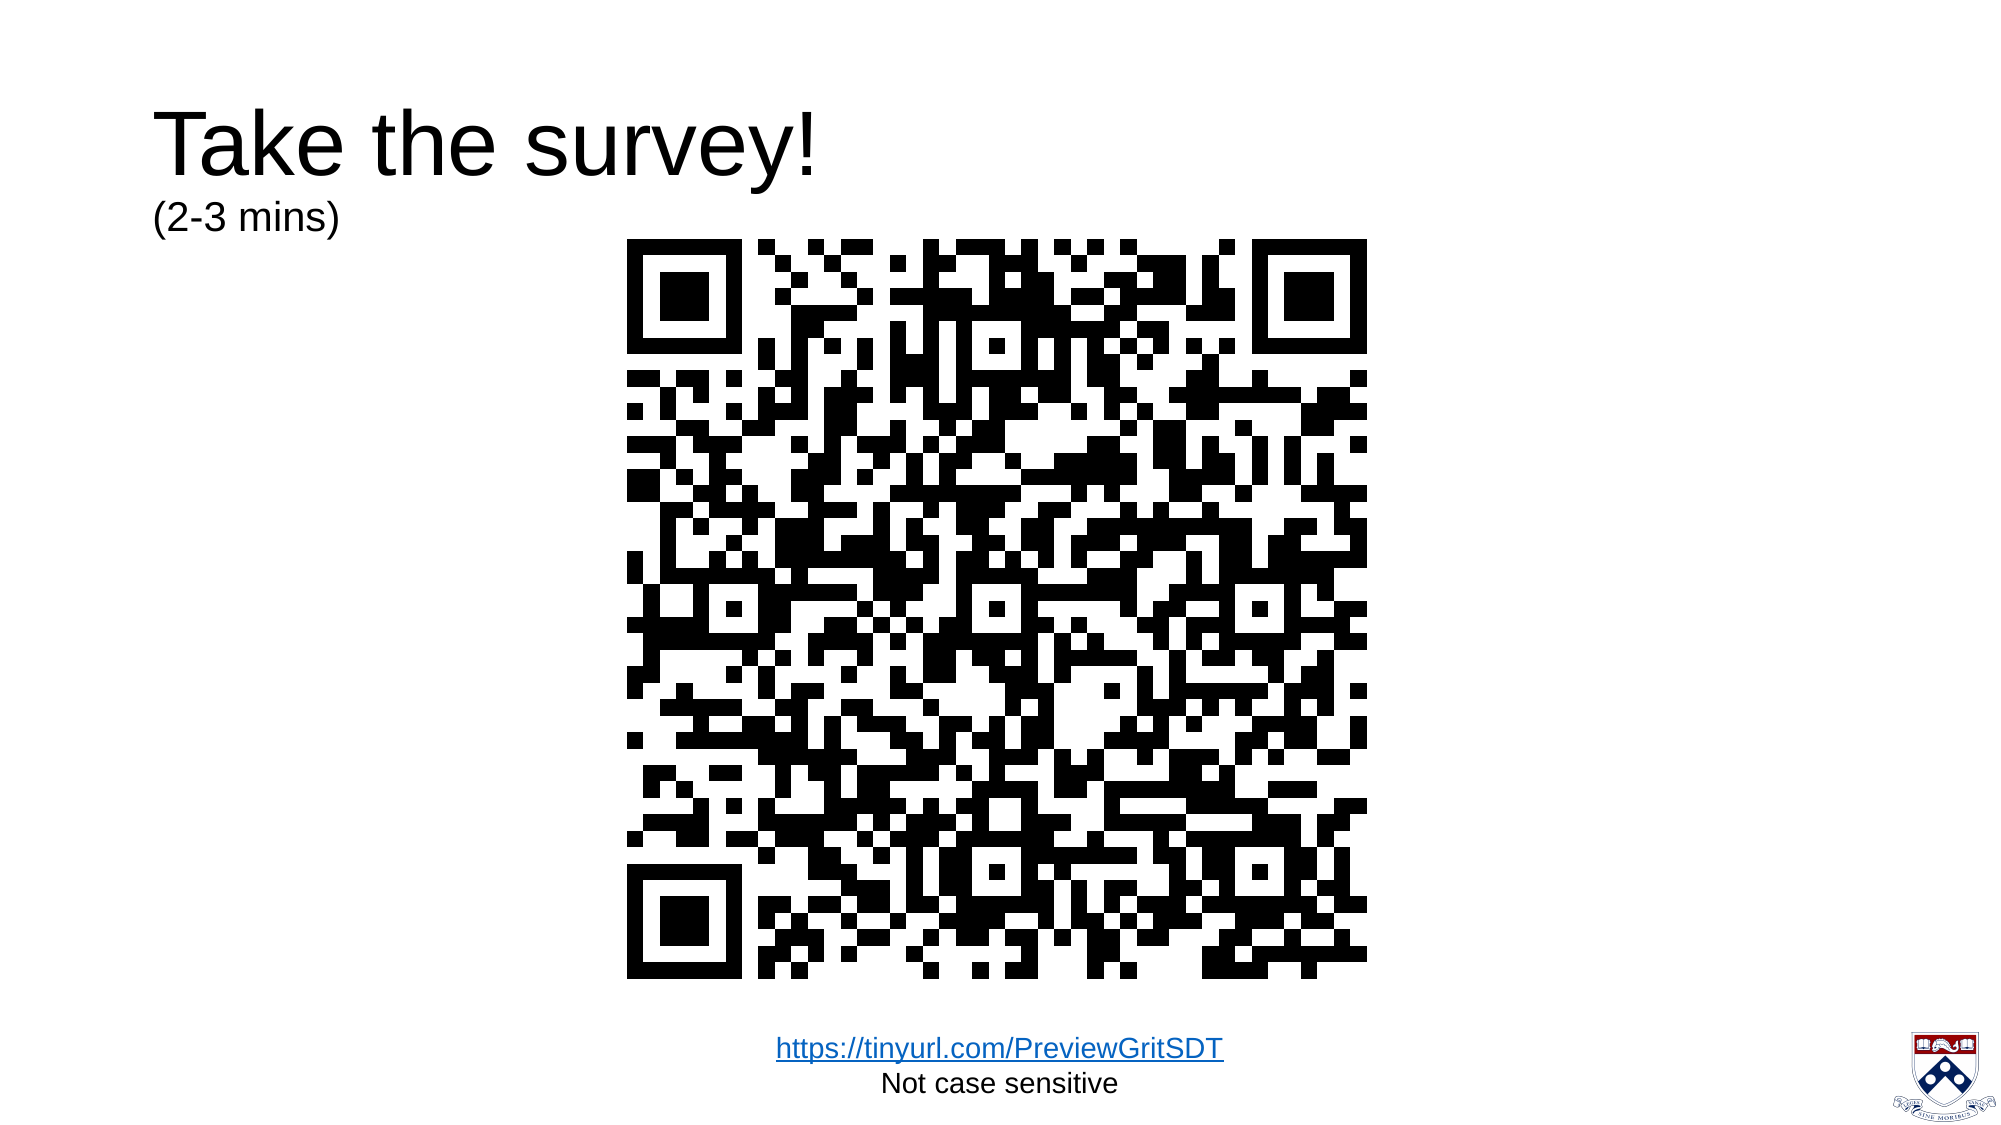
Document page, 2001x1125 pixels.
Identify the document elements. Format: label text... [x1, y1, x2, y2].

picture [589, 201, 1411, 1023]
picture [1893, 1032, 1996, 1122]
title Take the survey! (2-3 mins) [137, 59, 1863, 278]
text_box https://tinyurl.com/PreviewGritSDT Not case sensitive [761, 1023, 1239, 1107]
